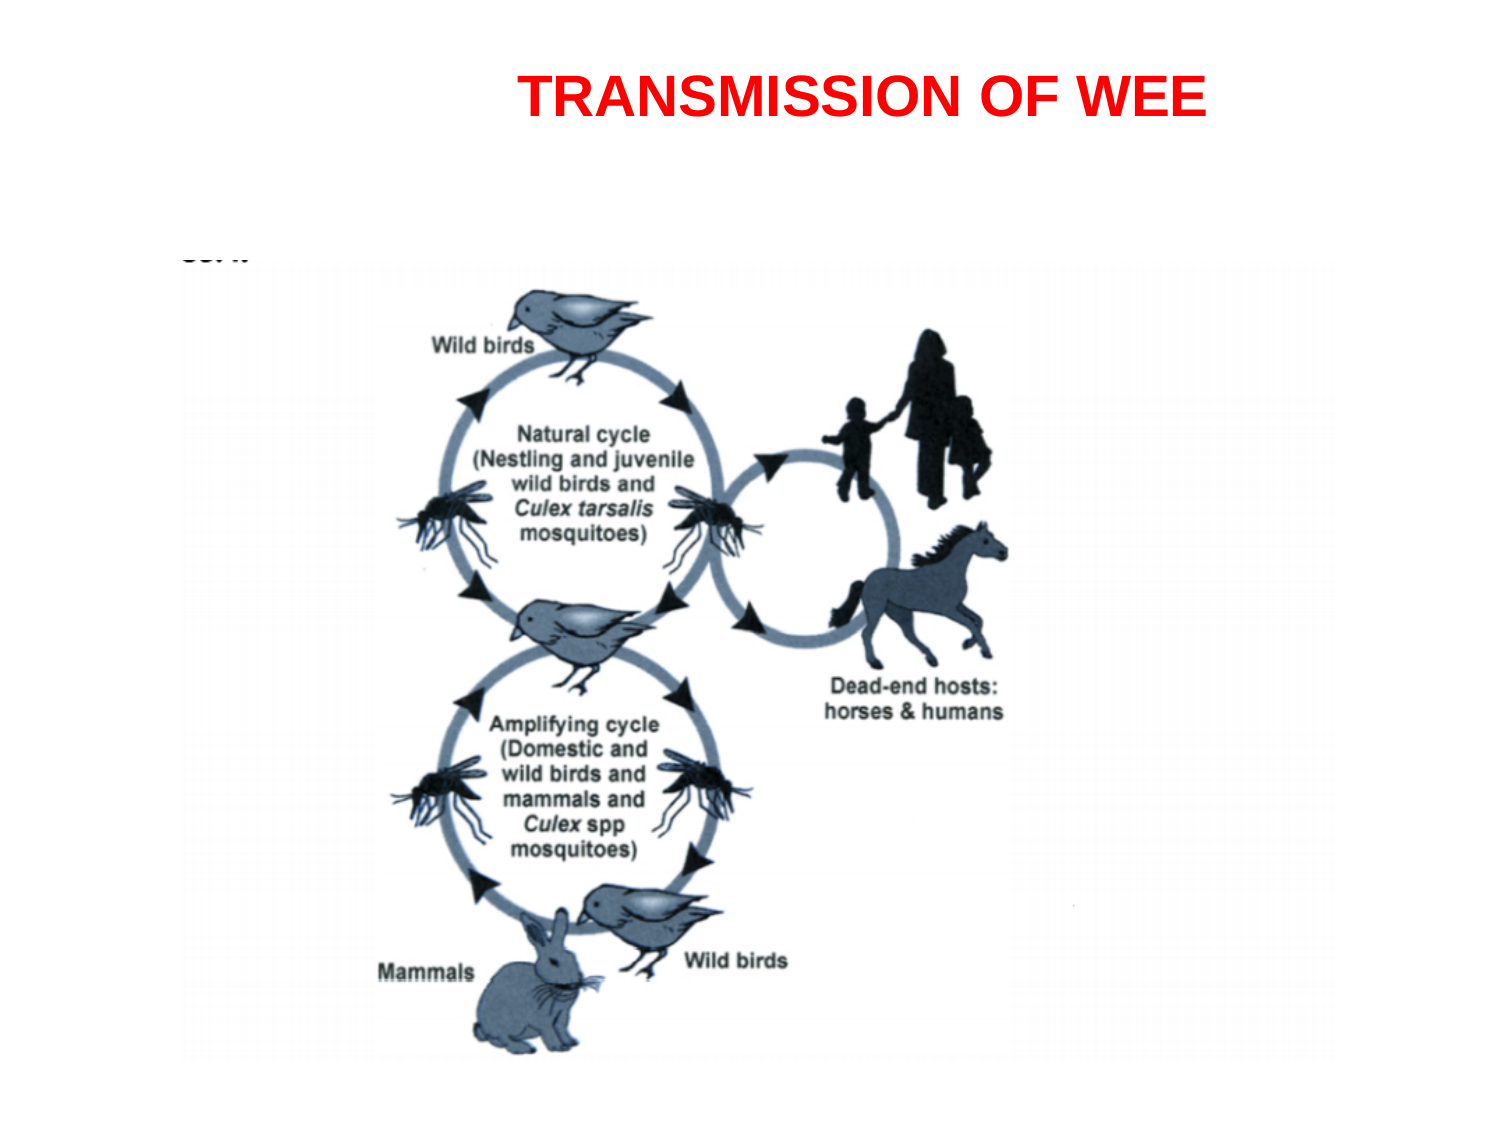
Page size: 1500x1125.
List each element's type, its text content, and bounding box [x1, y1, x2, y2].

text_box TRANSMISSION OF WEE [502, 50, 1224, 136]
picture [181, 260, 1338, 1063]
